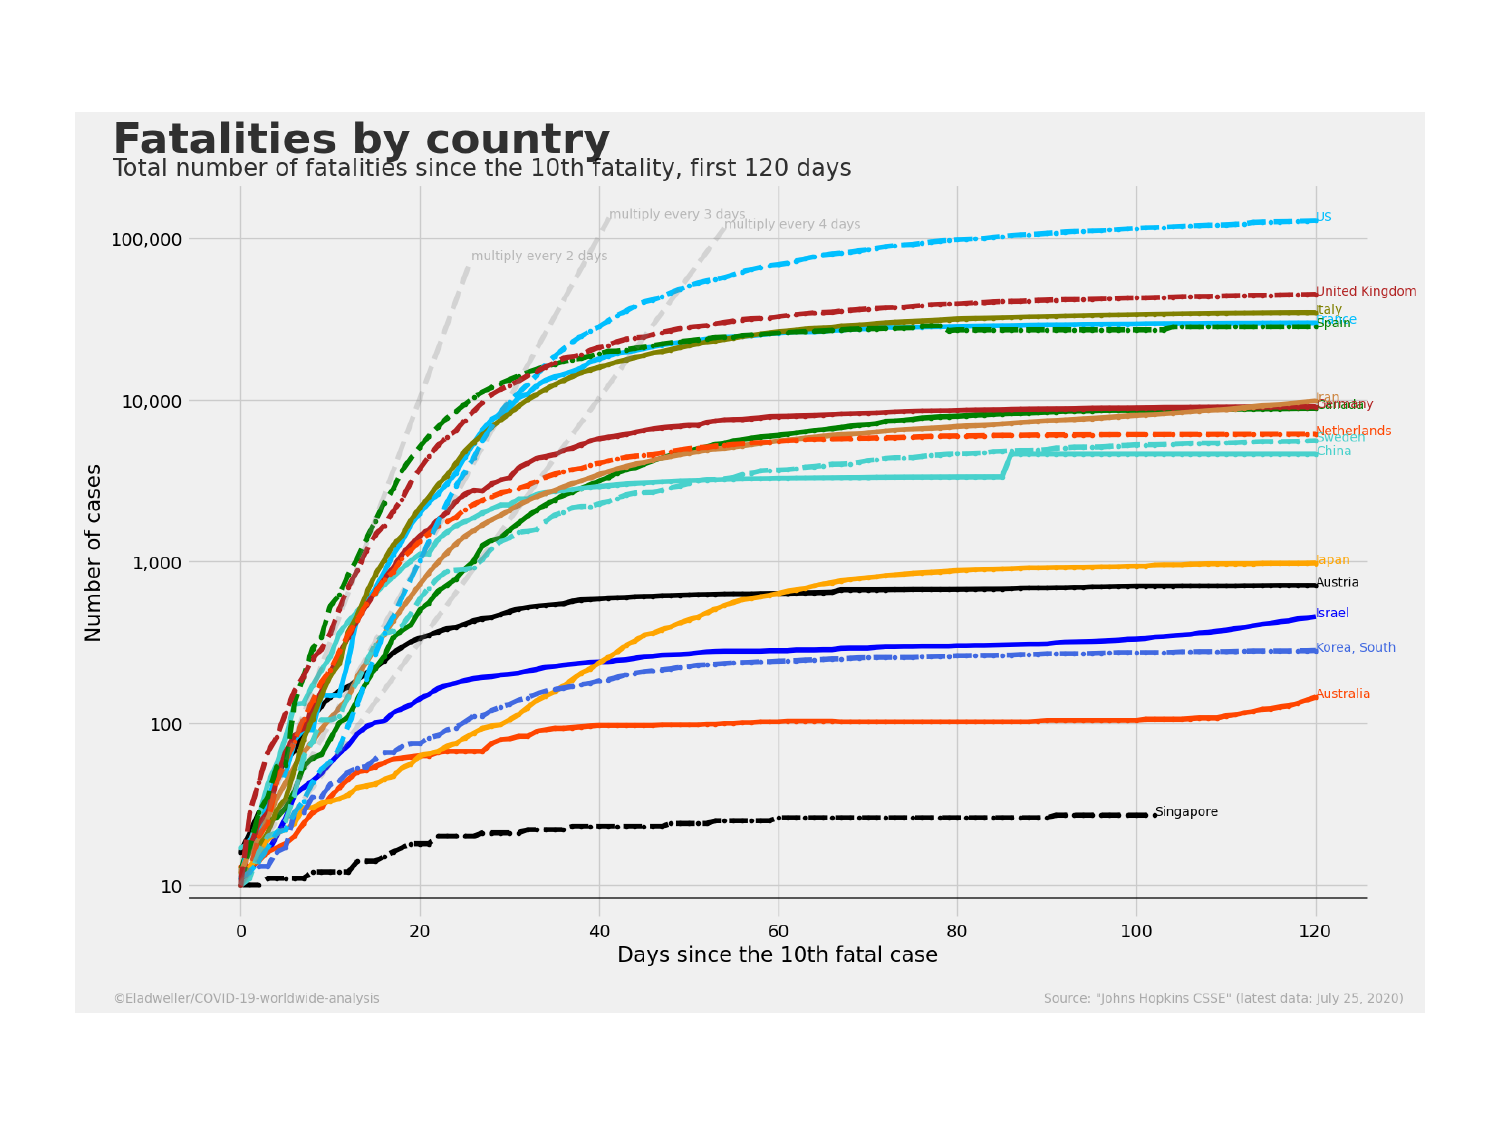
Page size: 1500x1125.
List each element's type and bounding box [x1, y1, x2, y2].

picture [74, 112, 1426, 1013]
